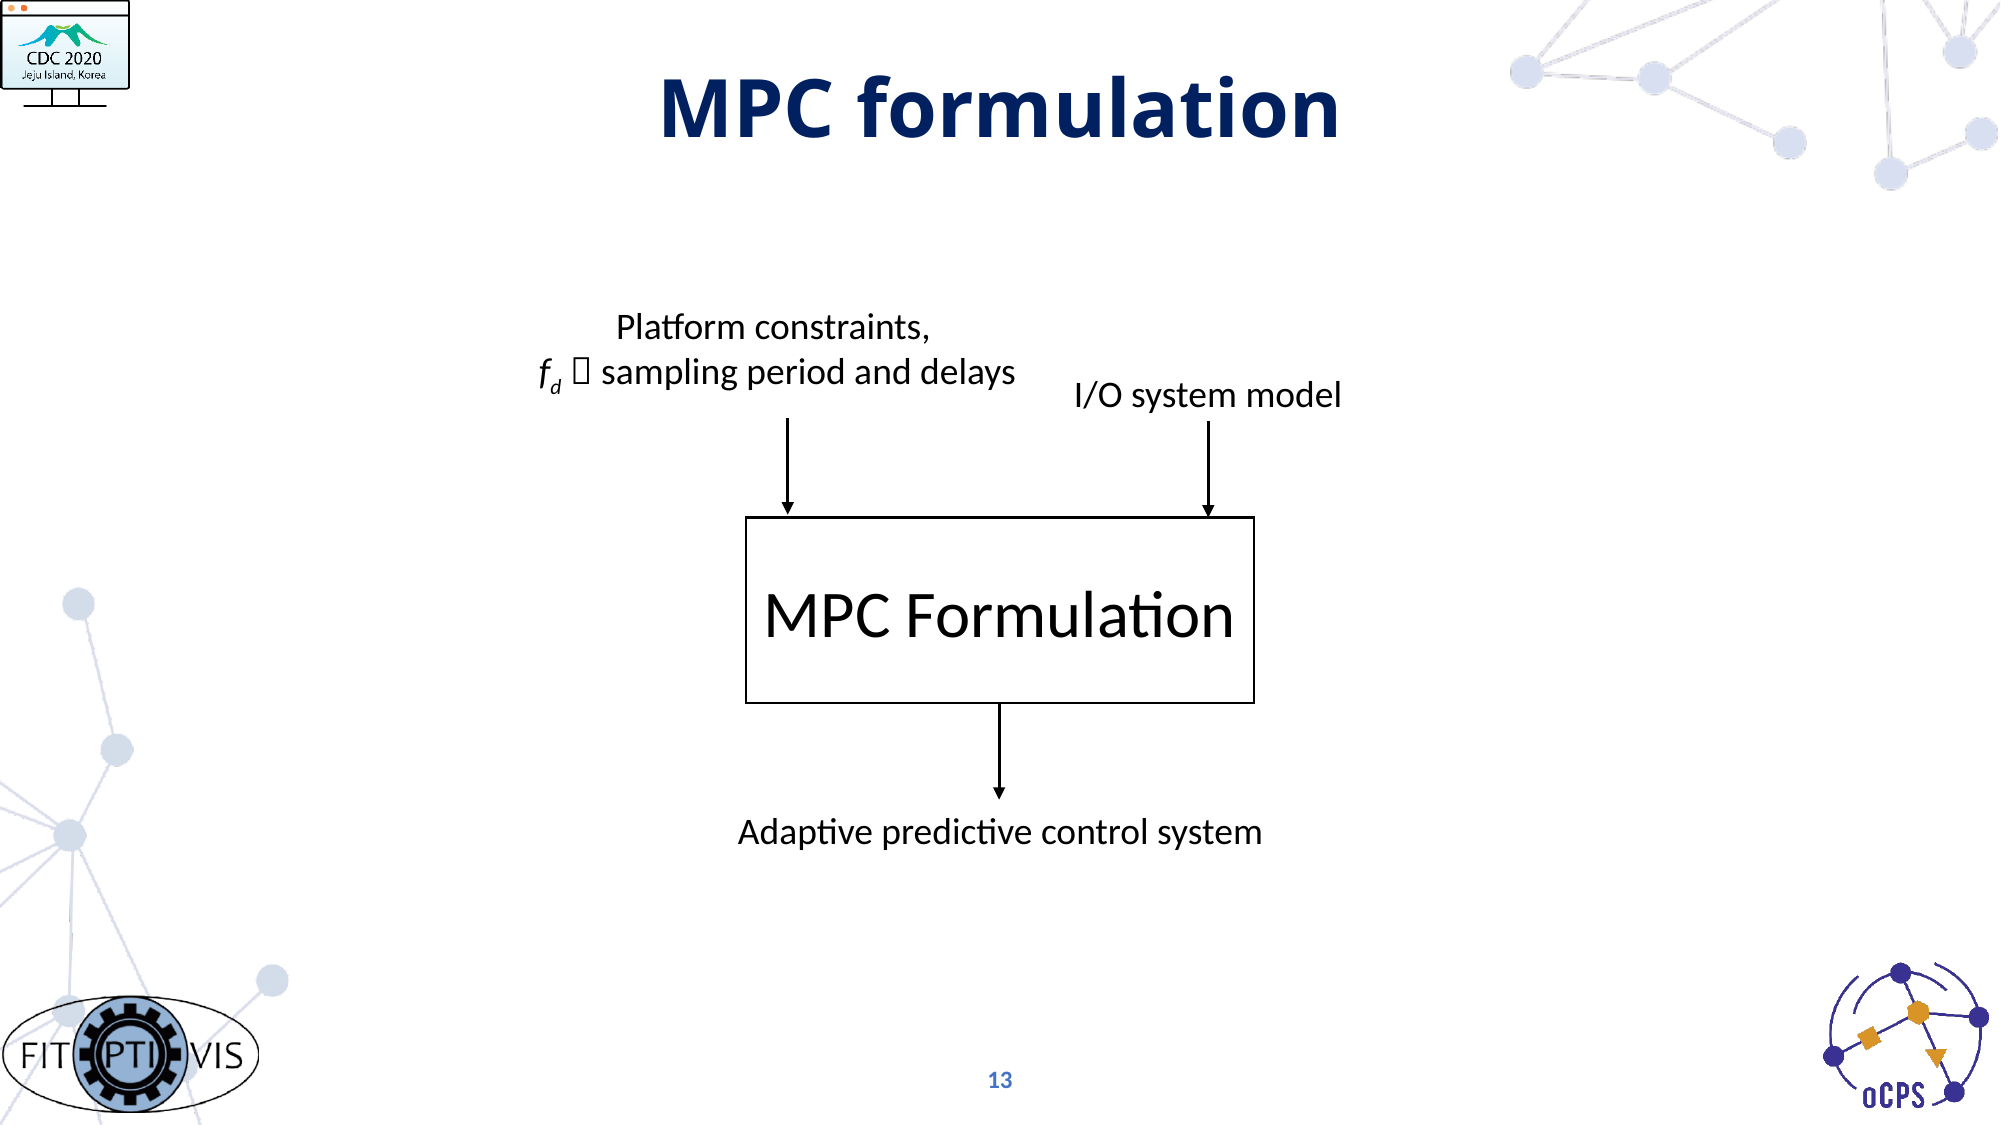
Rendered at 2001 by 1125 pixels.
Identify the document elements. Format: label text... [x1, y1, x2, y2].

picture [1823, 962, 1989, 1108]
picture [0, 0, 130, 109]
text_box Adaptive predictive control system [719, 799, 1282, 860]
text_box I/O system model [1059, 362, 1358, 423]
text_box MPC Formulation [745, 516, 1255, 704]
picture [0, 575, 319, 1125]
text_box Platform constraints, fd  sampling period and delays [301, 294, 1255, 406]
title MPC formulation [137, 59, 1863, 163]
slide_number 13 [774, 1048, 1225, 1108]
